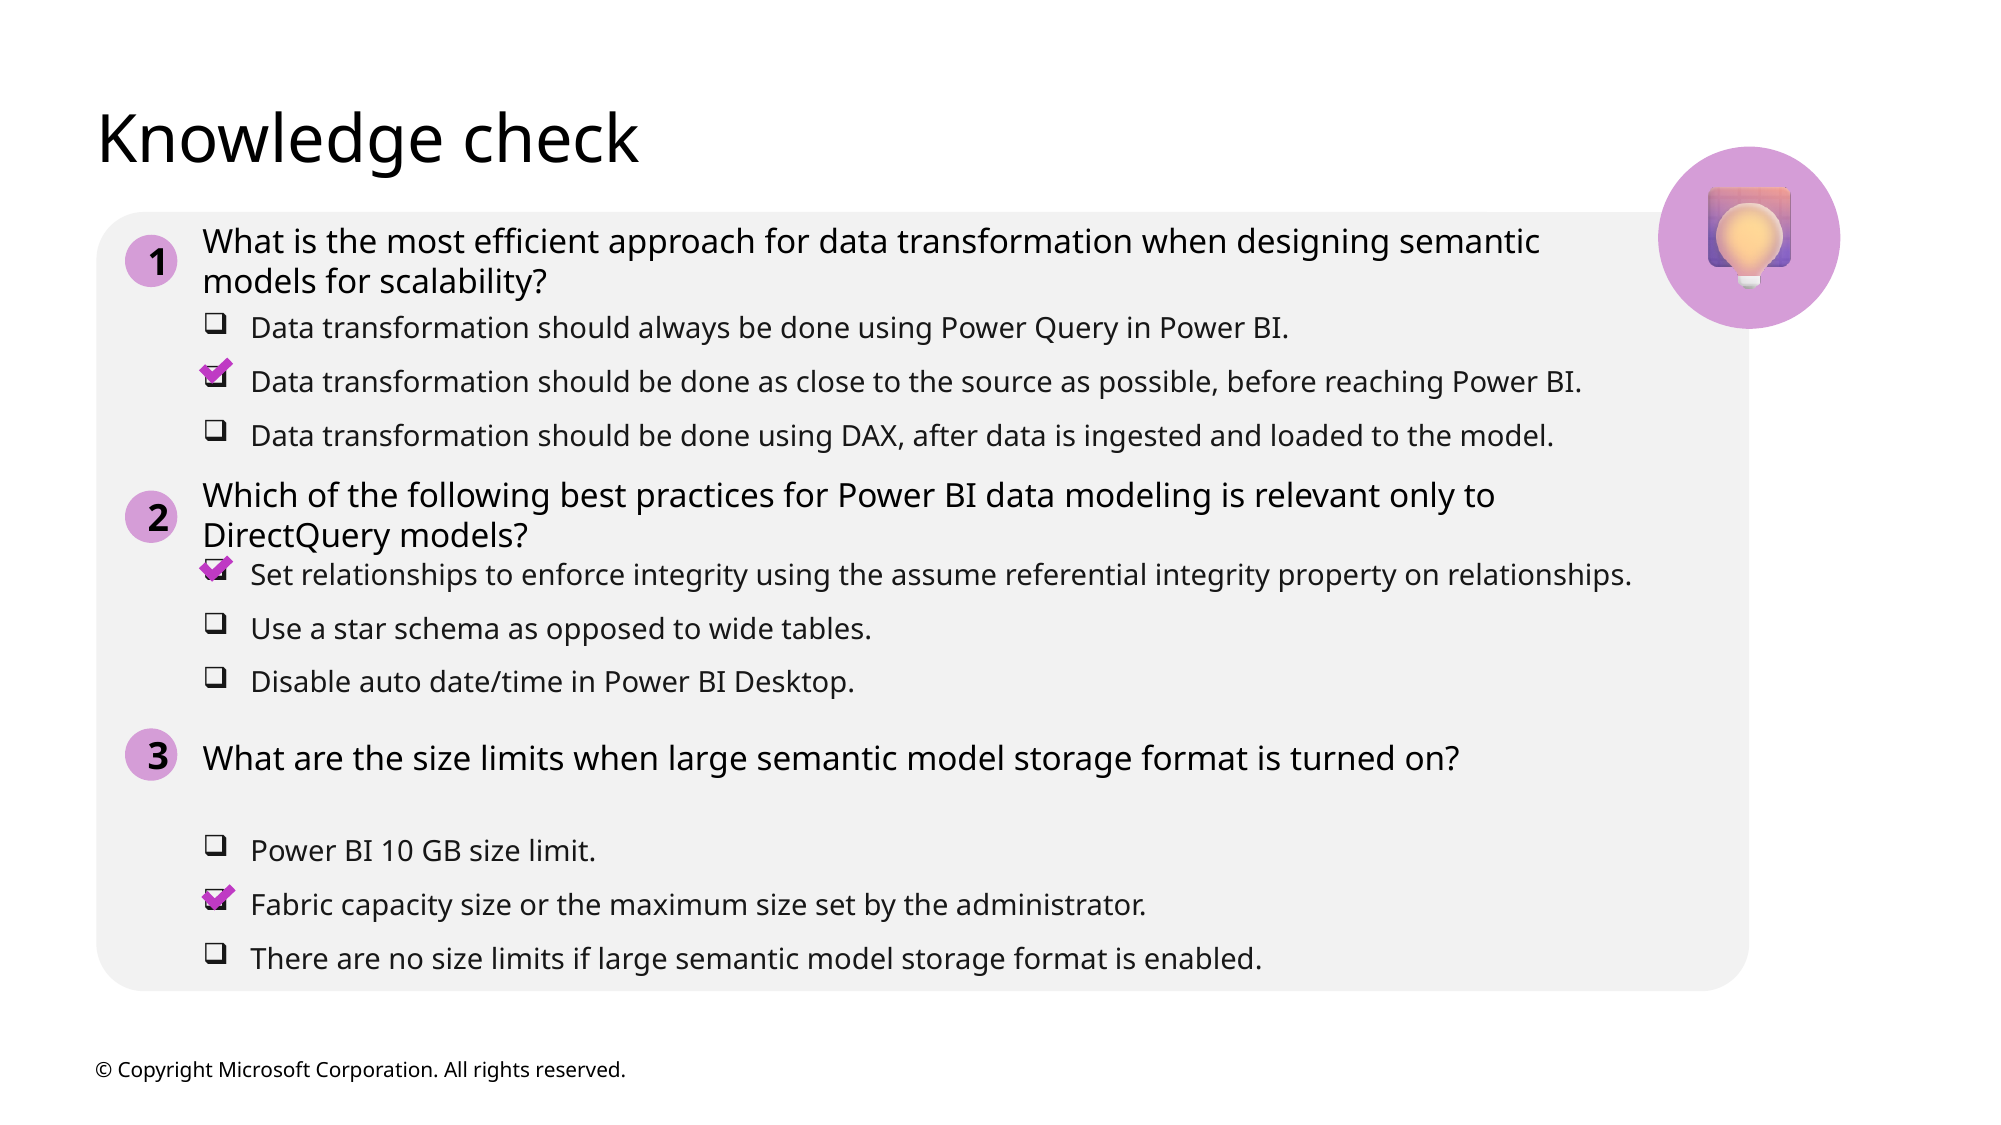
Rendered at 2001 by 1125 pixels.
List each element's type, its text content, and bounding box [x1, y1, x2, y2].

title Knowledge check [96, 96, 1903, 177]
list Which of the following best practices for Power BI data modeling is relevant only to DirectQuery models? [202, 474, 1643, 555]
list Power BI 10 GB size limit. Fabric capacity size or the maximum size set by the administrator. There are no size limits if large semantic model storage format is enabled. [202, 832, 1643, 977]
text_box 1 [124, 233, 179, 288]
list Set relationships to enforce integrity using the assume referential integrity property on relationships. Use a star schema as opposed to wide tables. Disable auto date/time in Power BI Desktop. [202, 556, 1643, 701]
text_box 2 [124, 489, 179, 544]
list What is the most efficient approach for data transformation when designing semantic models for scalability? [202, 220, 1643, 302]
text_box [205, 887, 232, 907]
list Data transformation should always be done using Power Query in Power BI. Data transformation should be done as close to the source as possible, before reaching Power BI. Data transformation should be done using DAX, after data is ingested and loaded to the model. [202, 309, 1643, 454]
text_box [202, 361, 230, 381]
list What are the size limits when large semantic model storage format is turned on? [202, 736, 1724, 778]
text_box [202, 559, 230, 579]
text_box 3 [124, 727, 179, 782]
picture [1692, 180, 1806, 295]
